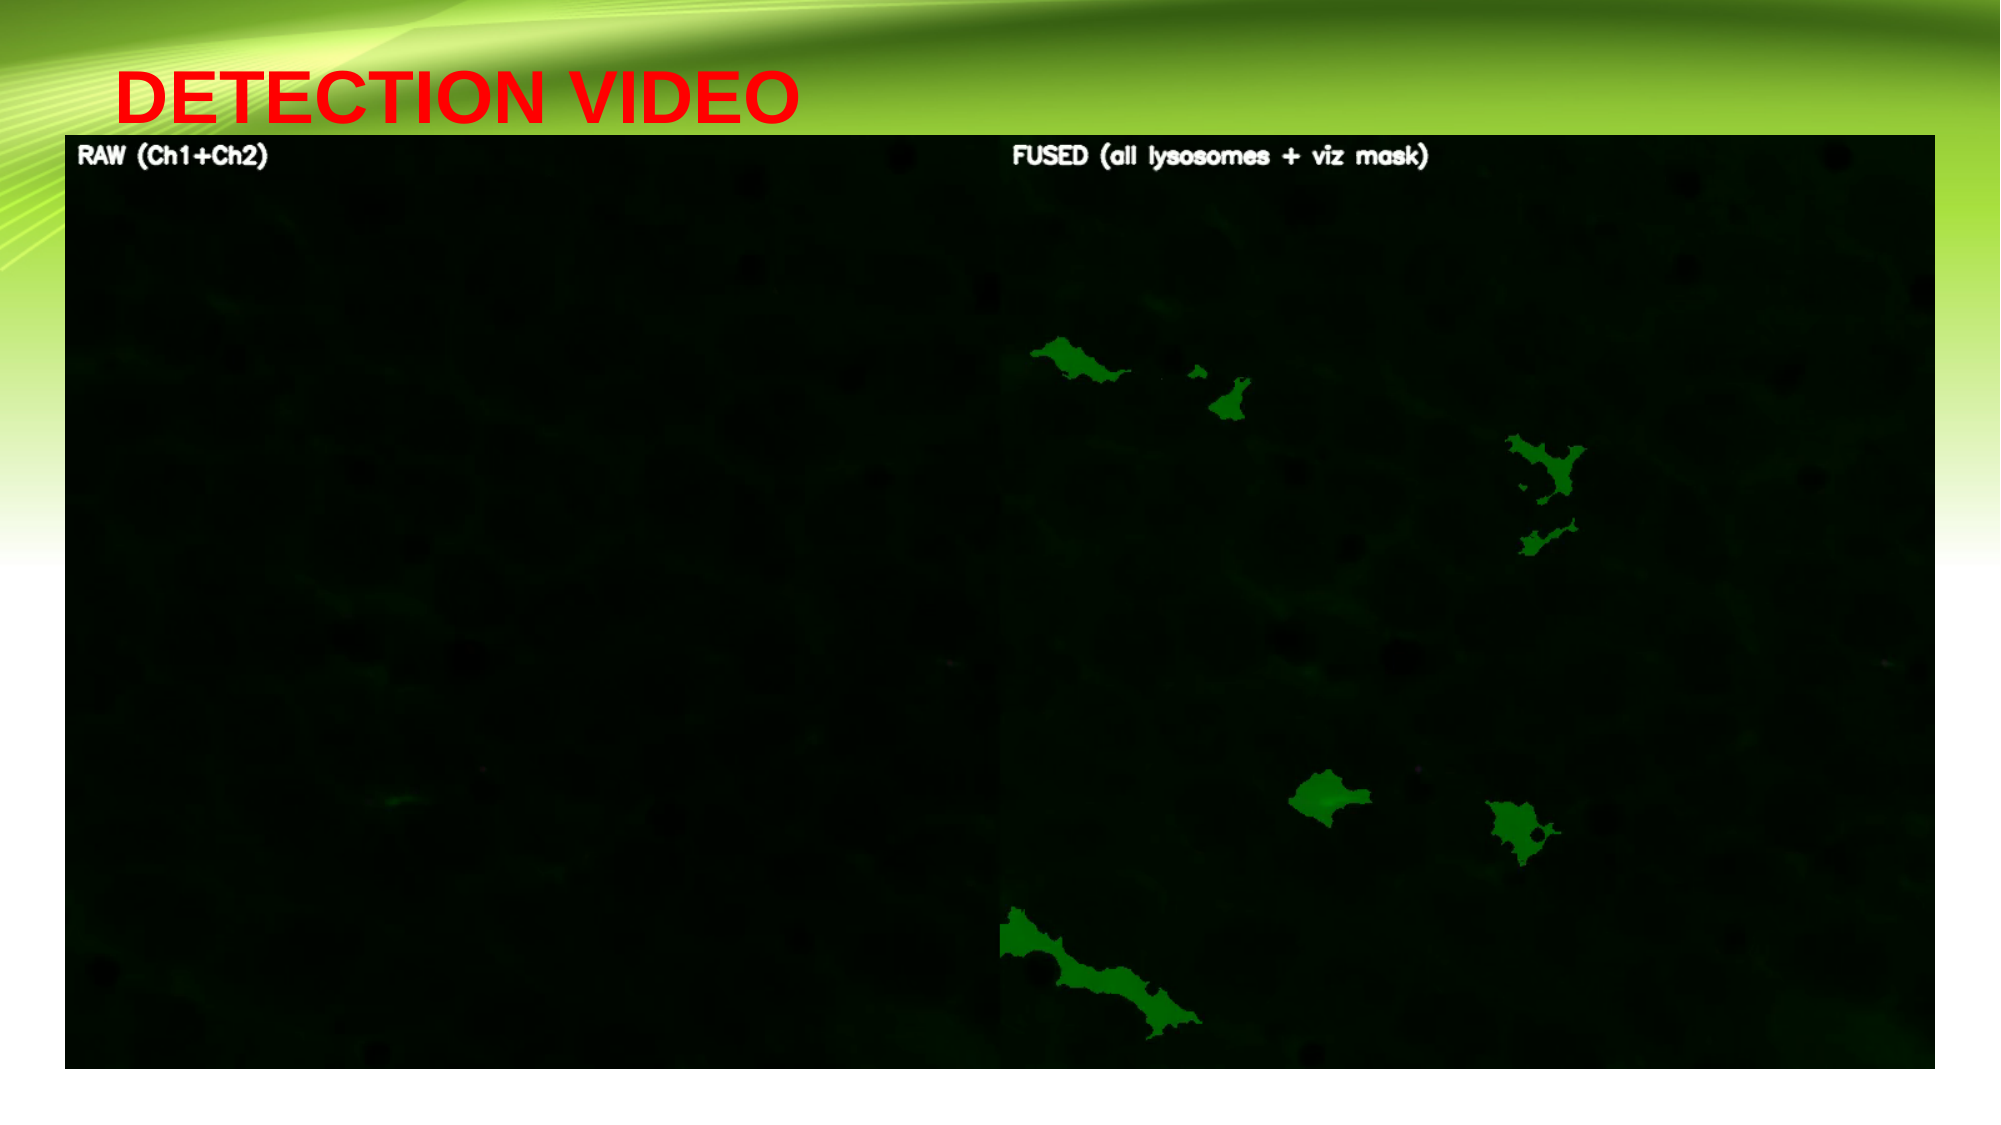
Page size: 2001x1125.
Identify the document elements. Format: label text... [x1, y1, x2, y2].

title DETECTION VIDEO [99, 30, 1901, 134]
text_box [64, 134, 1935, 1070]
picture [0, 0, 2000, 1125]
